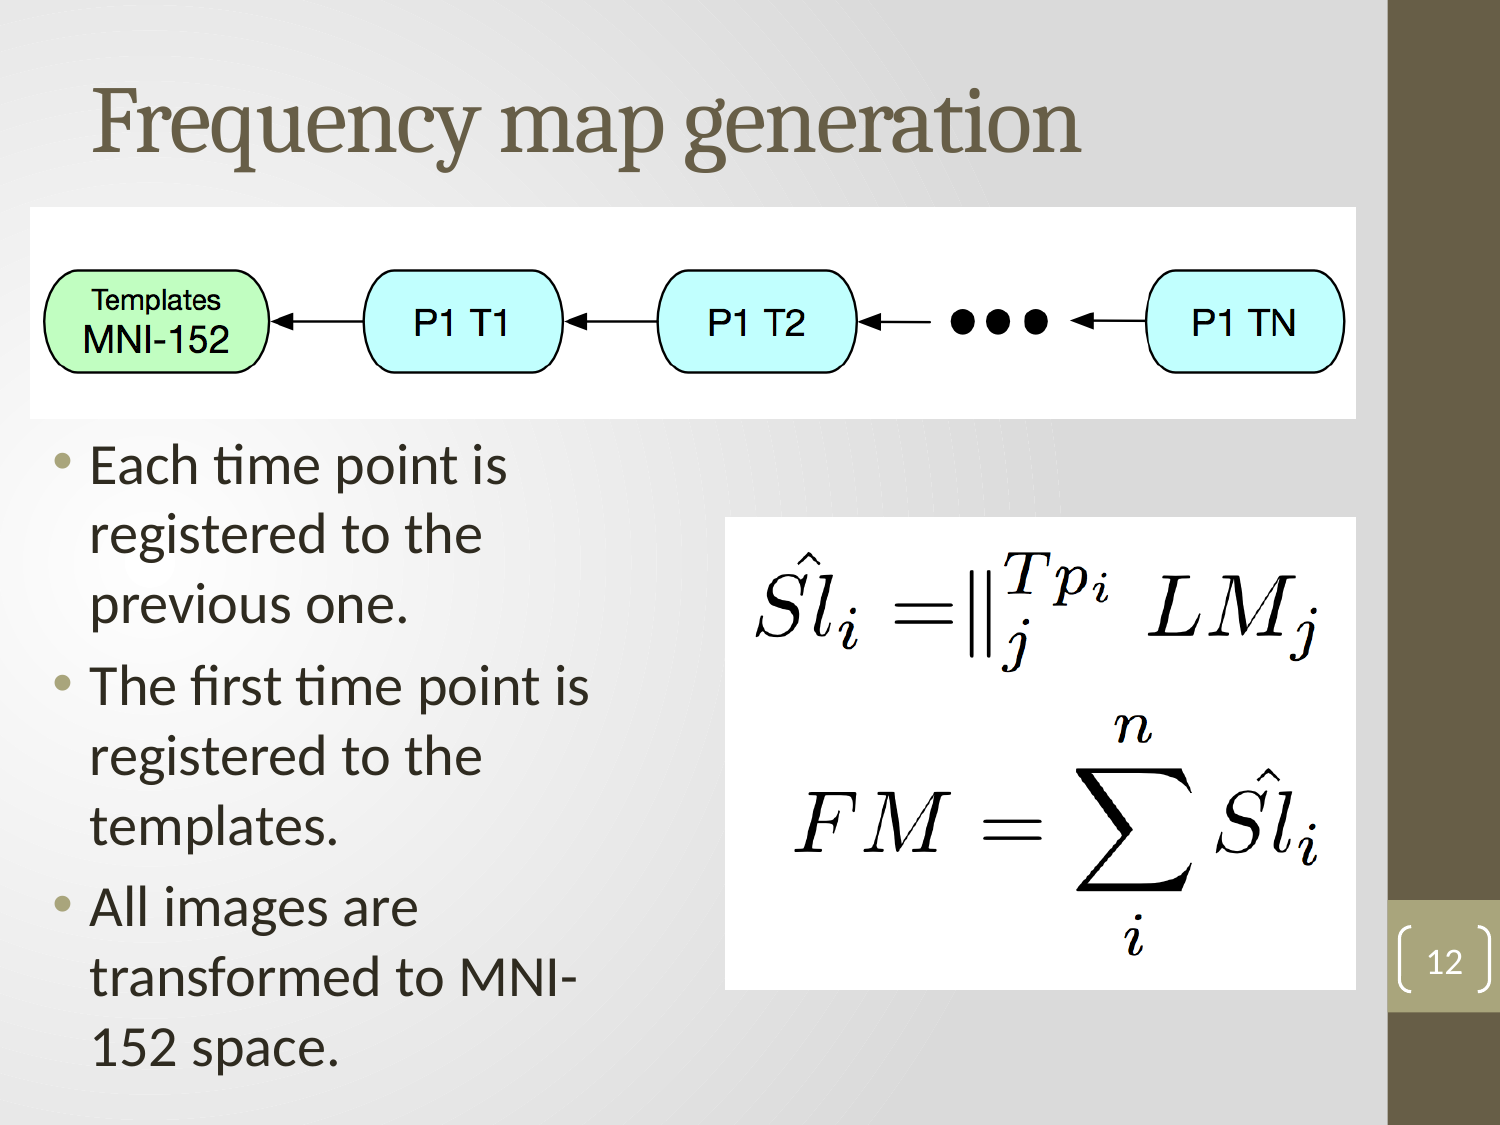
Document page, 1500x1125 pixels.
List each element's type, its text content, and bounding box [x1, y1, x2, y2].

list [724, 425, 1356, 1108]
list Each time point is registered to the previous one. The first time point is registered to the templates. All images are transformed to MNI-152 space. [18, 418, 675, 1108]
title Frequency map generation [75, 20, 1325, 200]
picture [29, 207, 1356, 419]
slide_number 12 [1397, 925, 1492, 994]
